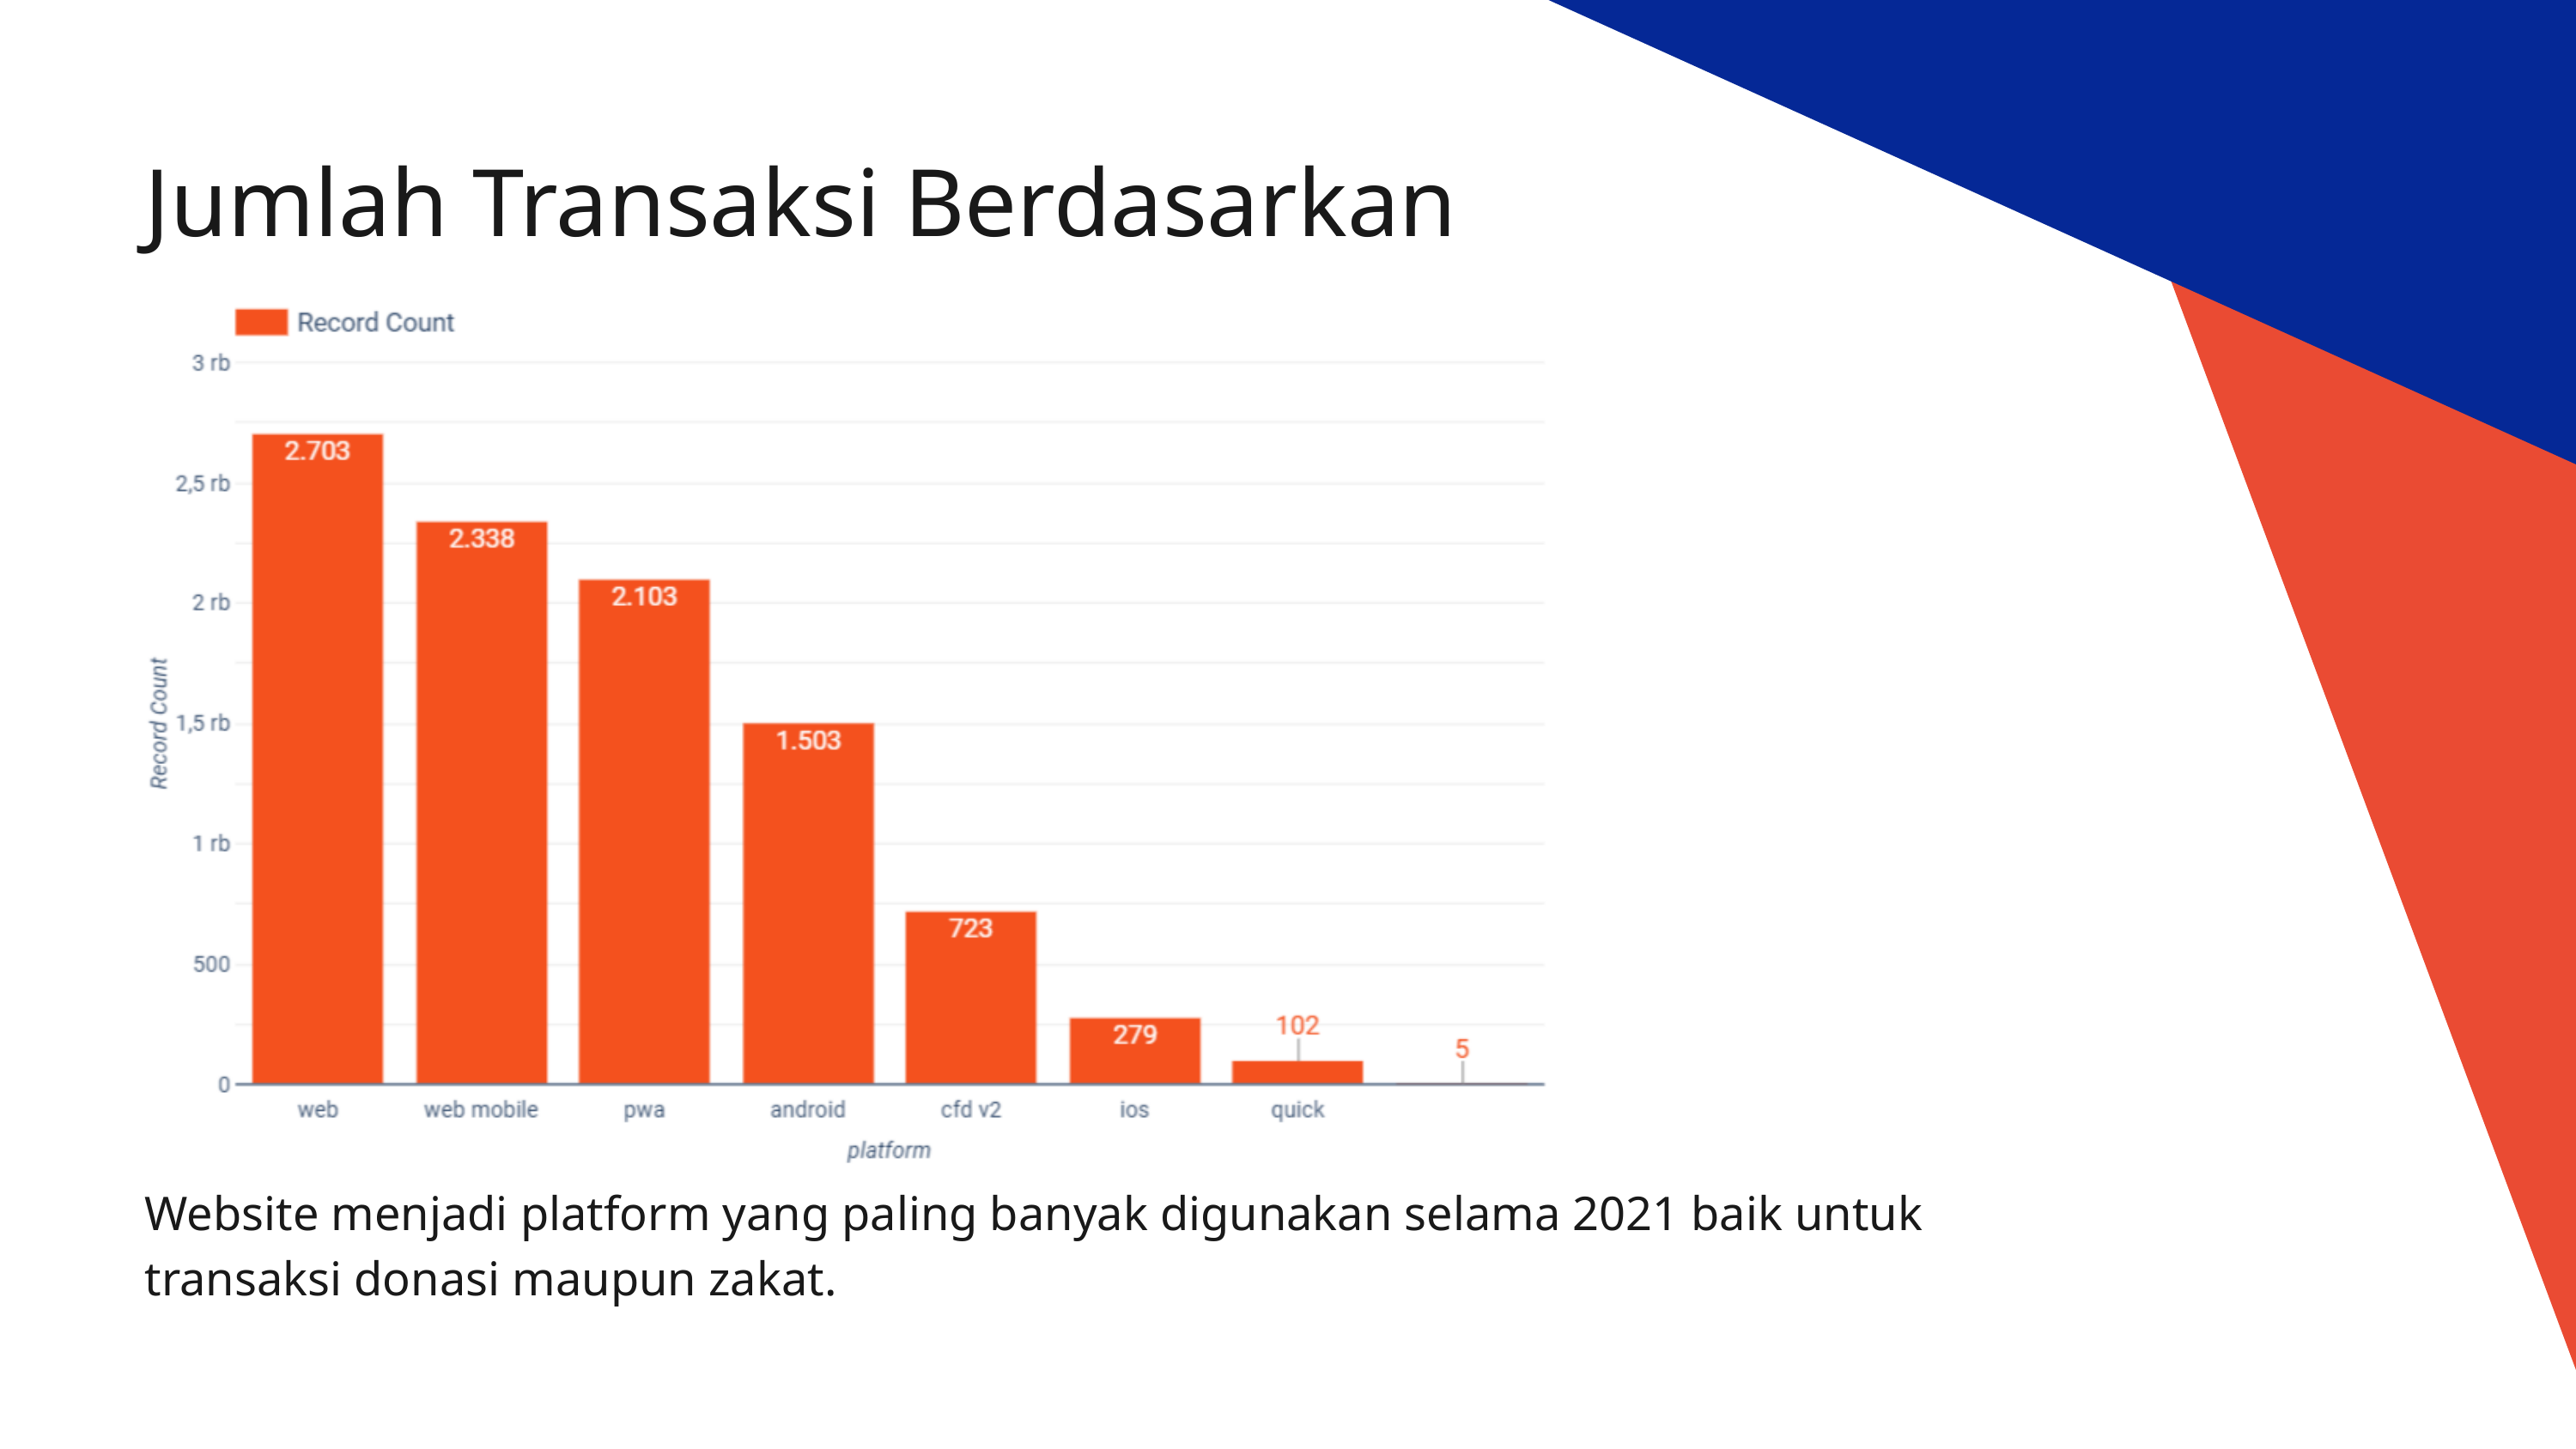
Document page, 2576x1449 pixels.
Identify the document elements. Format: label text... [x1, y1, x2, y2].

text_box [2065, 473, 2576, 1449]
text_box Website menjadi platform yang paling banyak digunakan selama 2021 baik untuk transaksi donasi maupun zakat. [144, 1174, 2062, 1306]
text_box Jumlah Transaksi Berdasarkan Platform [144, 143, 1481, 276]
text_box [1485, 0, 2576, 466]
text_box [144, 276, 1587, 1173]
